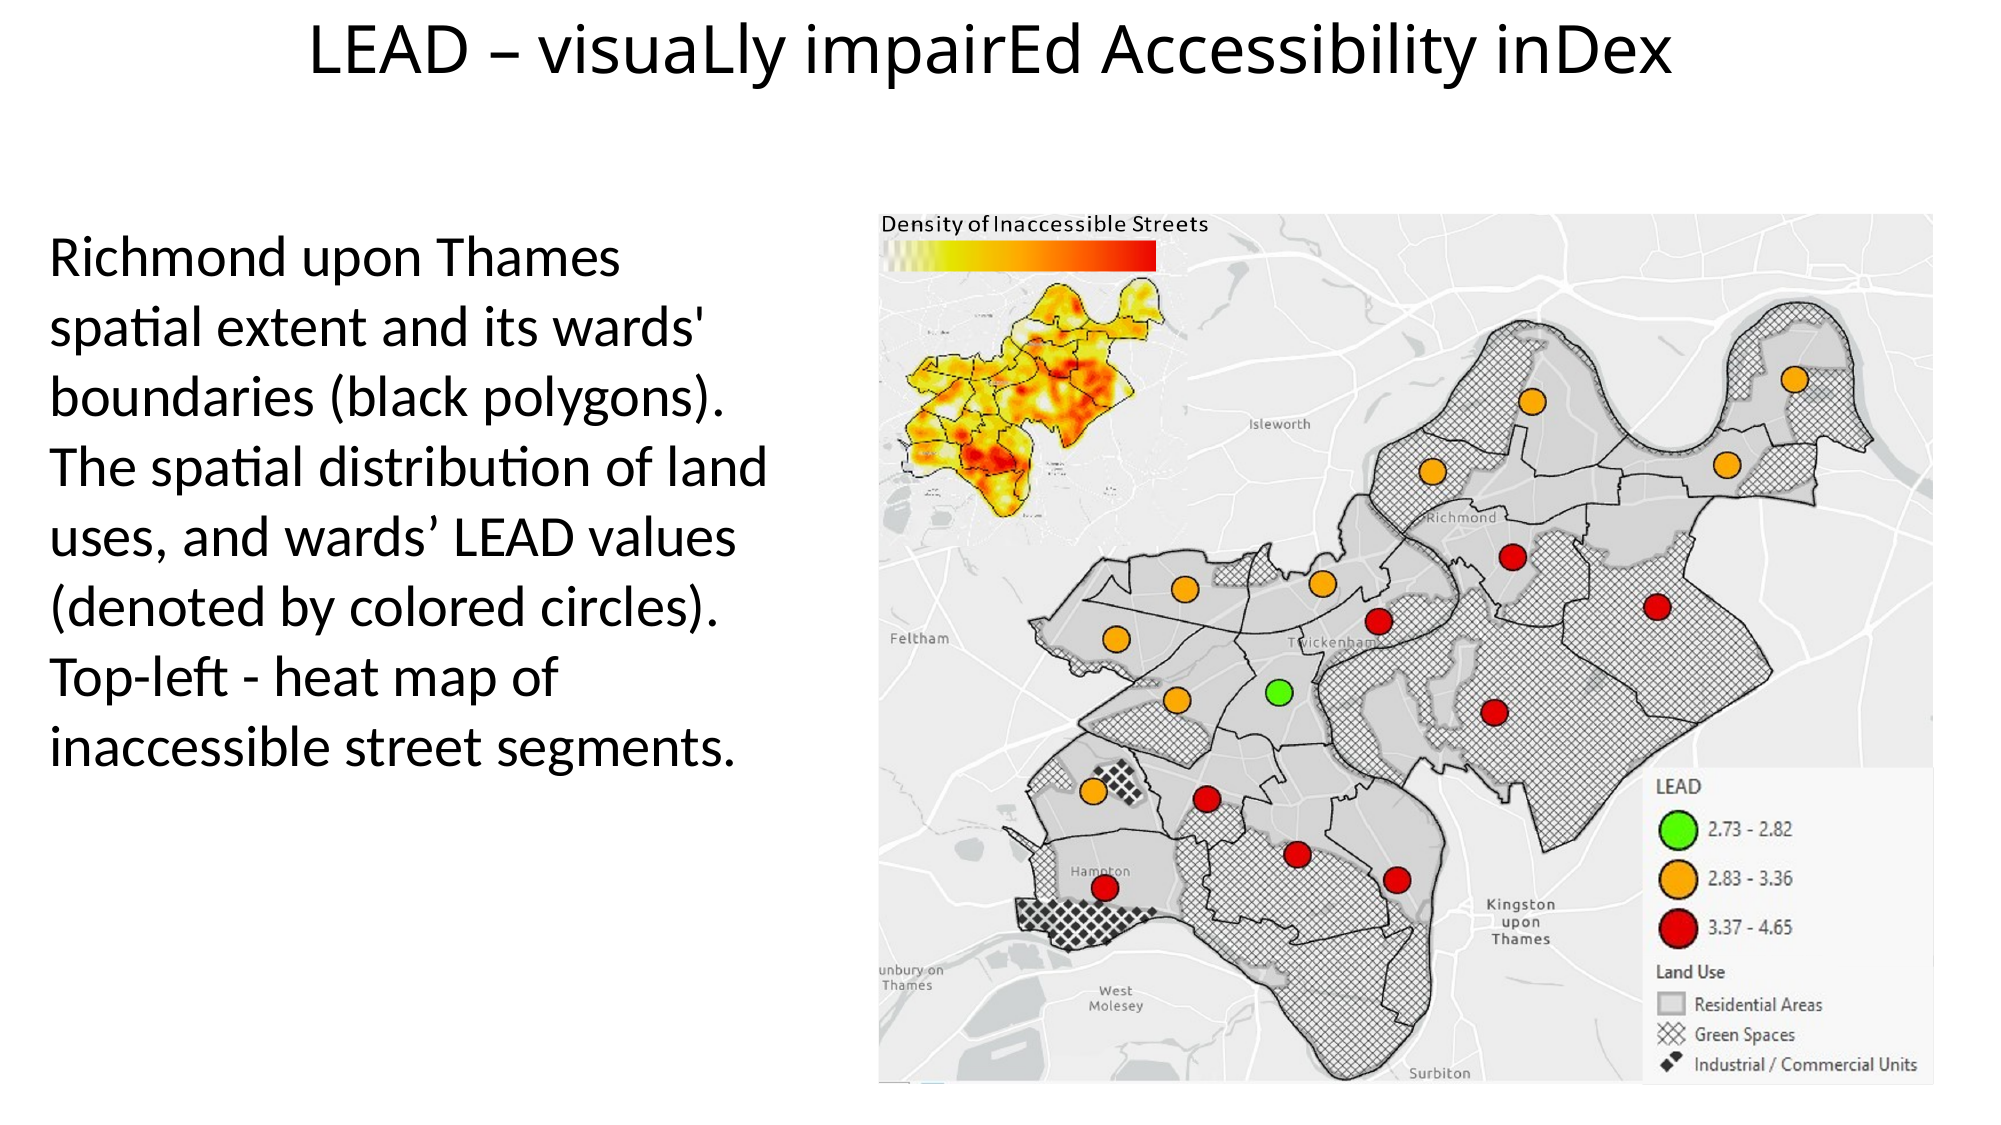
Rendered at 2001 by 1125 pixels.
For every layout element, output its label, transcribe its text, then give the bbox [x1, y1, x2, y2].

picture [858, 198, 1935, 1086]
text_box Richmond upon Thames spatial extent and its wards' boundaries (black polygons). The spatial distribution of land uses, and wards’ LEAD values (denoted by colored circles). Top-left - heat map of inaccessible street segments. [34, 210, 792, 786]
title LEAD – visuaLly impairEd Accessibility inDex [249, 0, 1750, 105]
